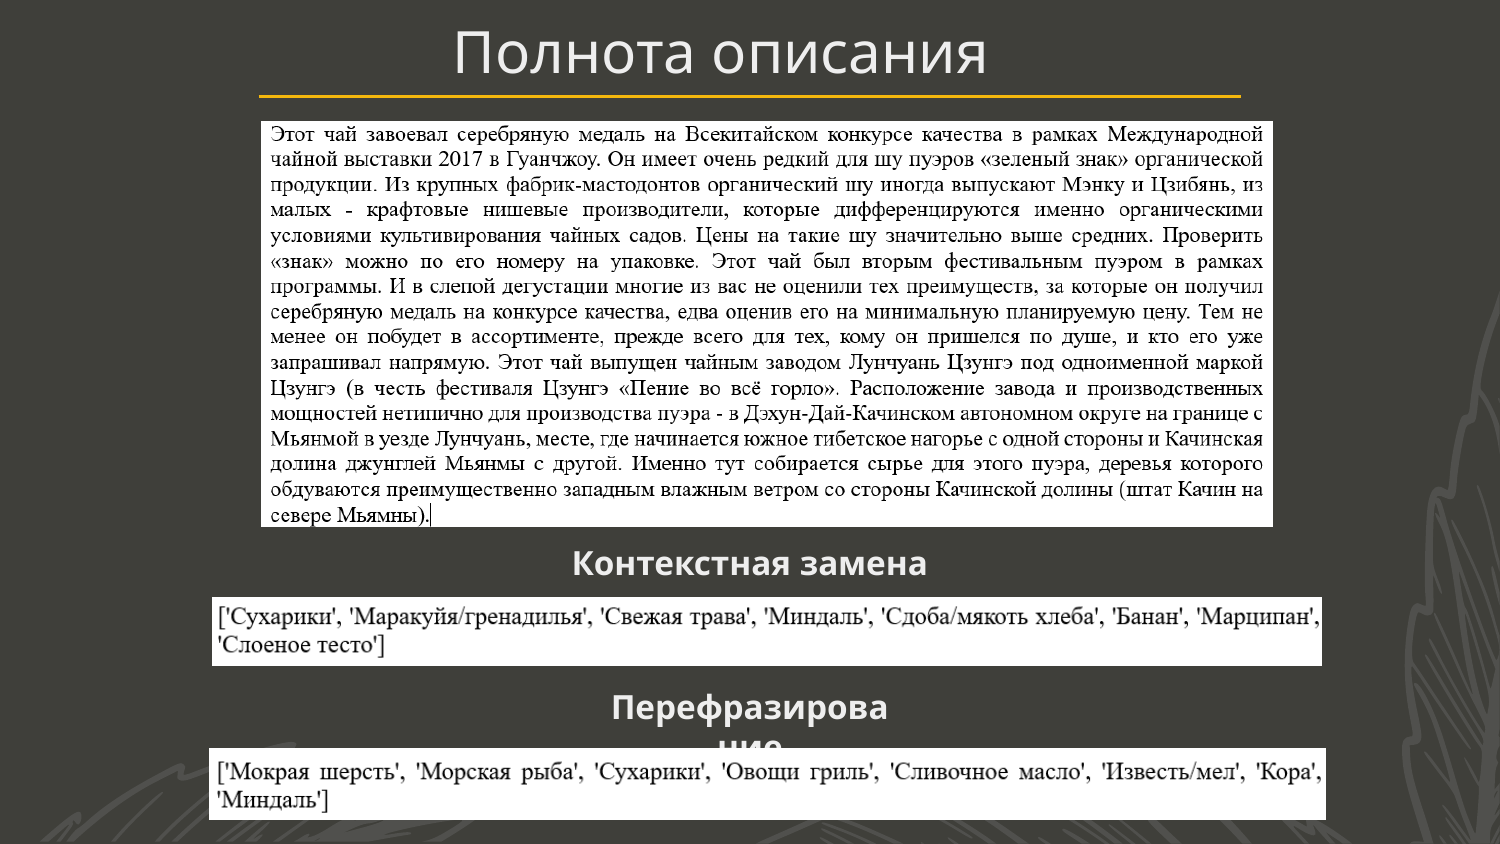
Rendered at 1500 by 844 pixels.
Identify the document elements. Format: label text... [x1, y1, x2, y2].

picture [208, 748, 1326, 820]
text_box Перефразирование [585, 674, 915, 727]
text_box Контекстная замена [503, 536, 996, 596]
picture [261, 120, 1273, 528]
text_box Полнота описания [355, 0, 1087, 95]
picture [212, 597, 1323, 666]
